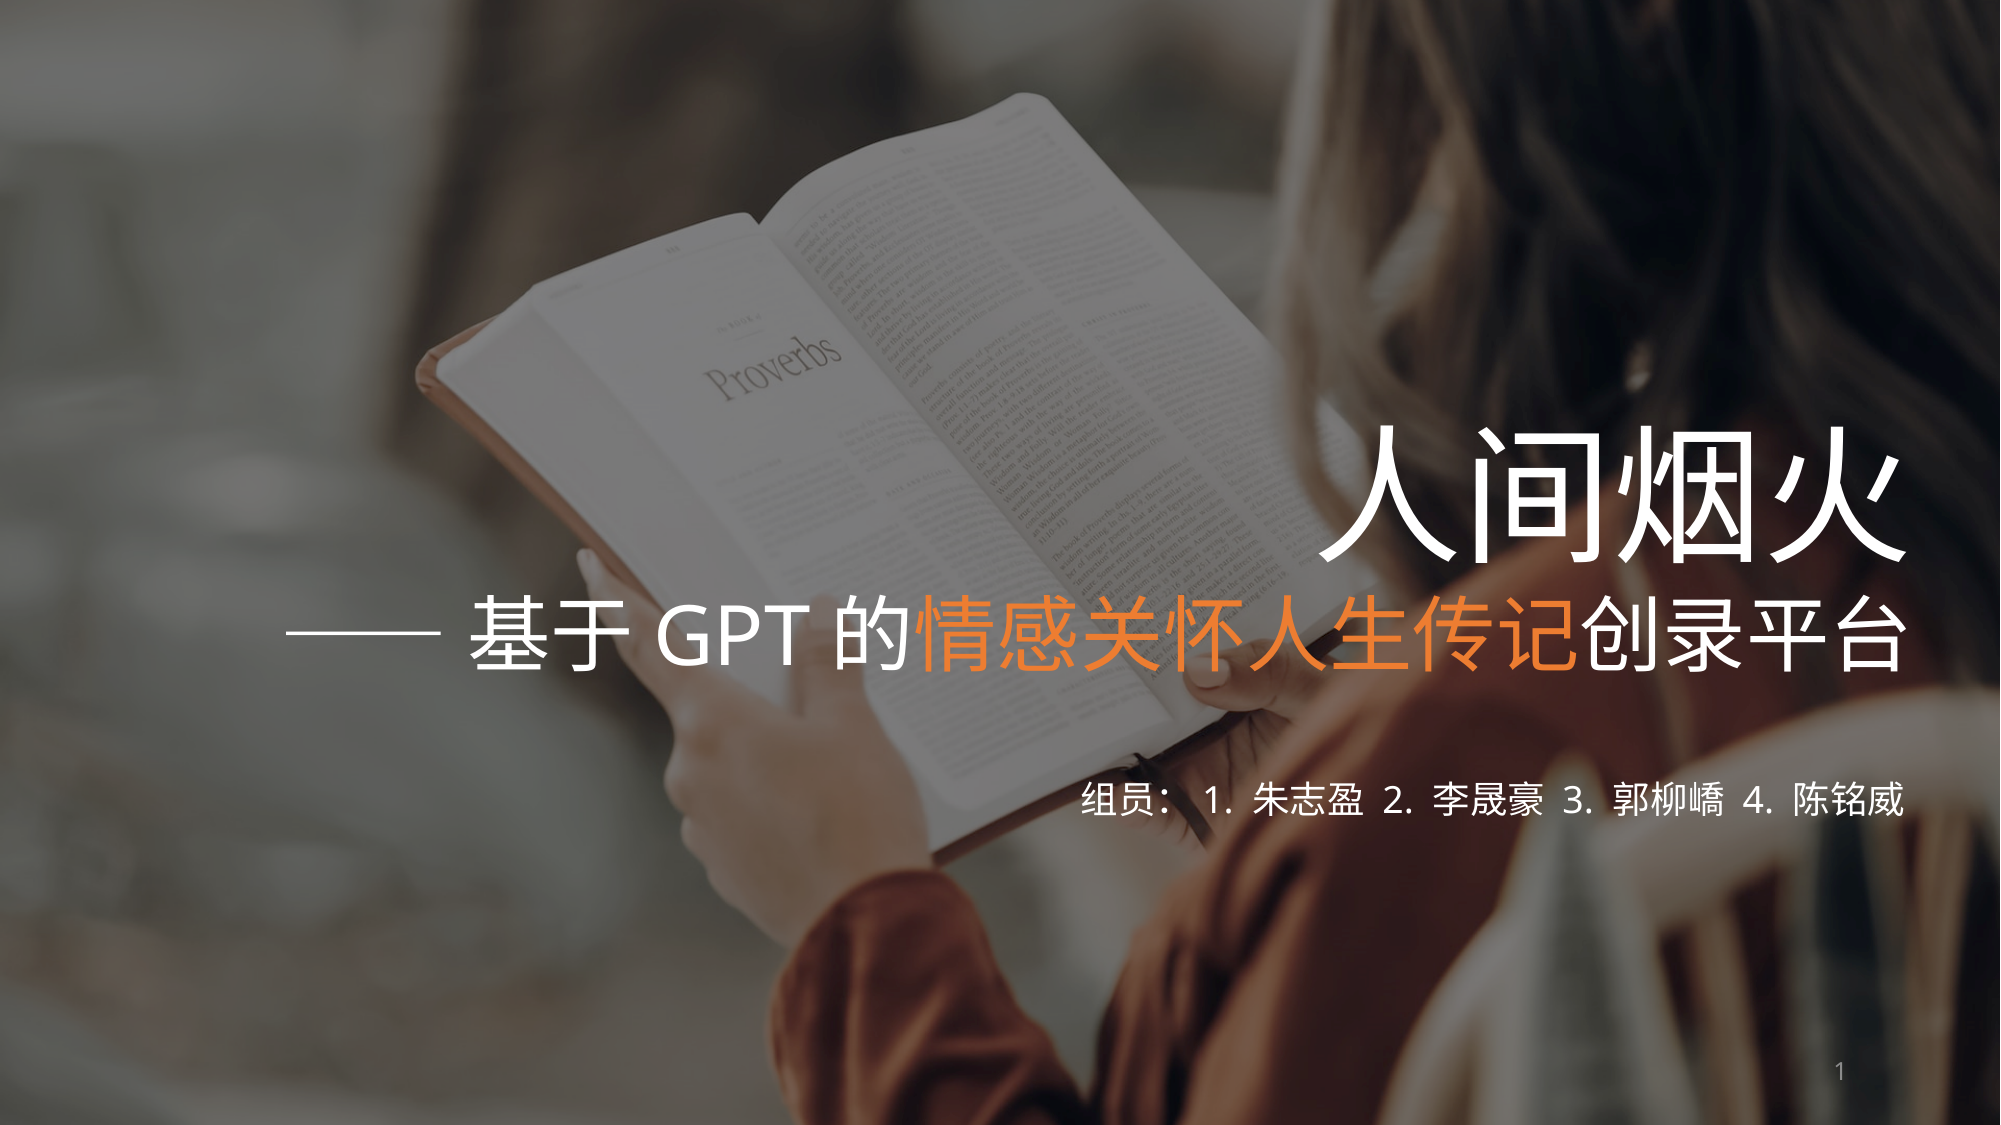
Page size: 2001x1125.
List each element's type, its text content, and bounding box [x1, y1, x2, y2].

text_box 组员：1. 朱志盈 2. 李晟豪 3. 郭柳嶠 4. 陈铭威 [1065, 724, 1929, 874]
text_box [0, 0, 2000, 1125]
text_box 人间烟火 ——基于GPT的情感关怀人生传记创录平台 [265, 394, 1928, 690]
slide_number 1 [1412, 1042, 1863, 1103]
